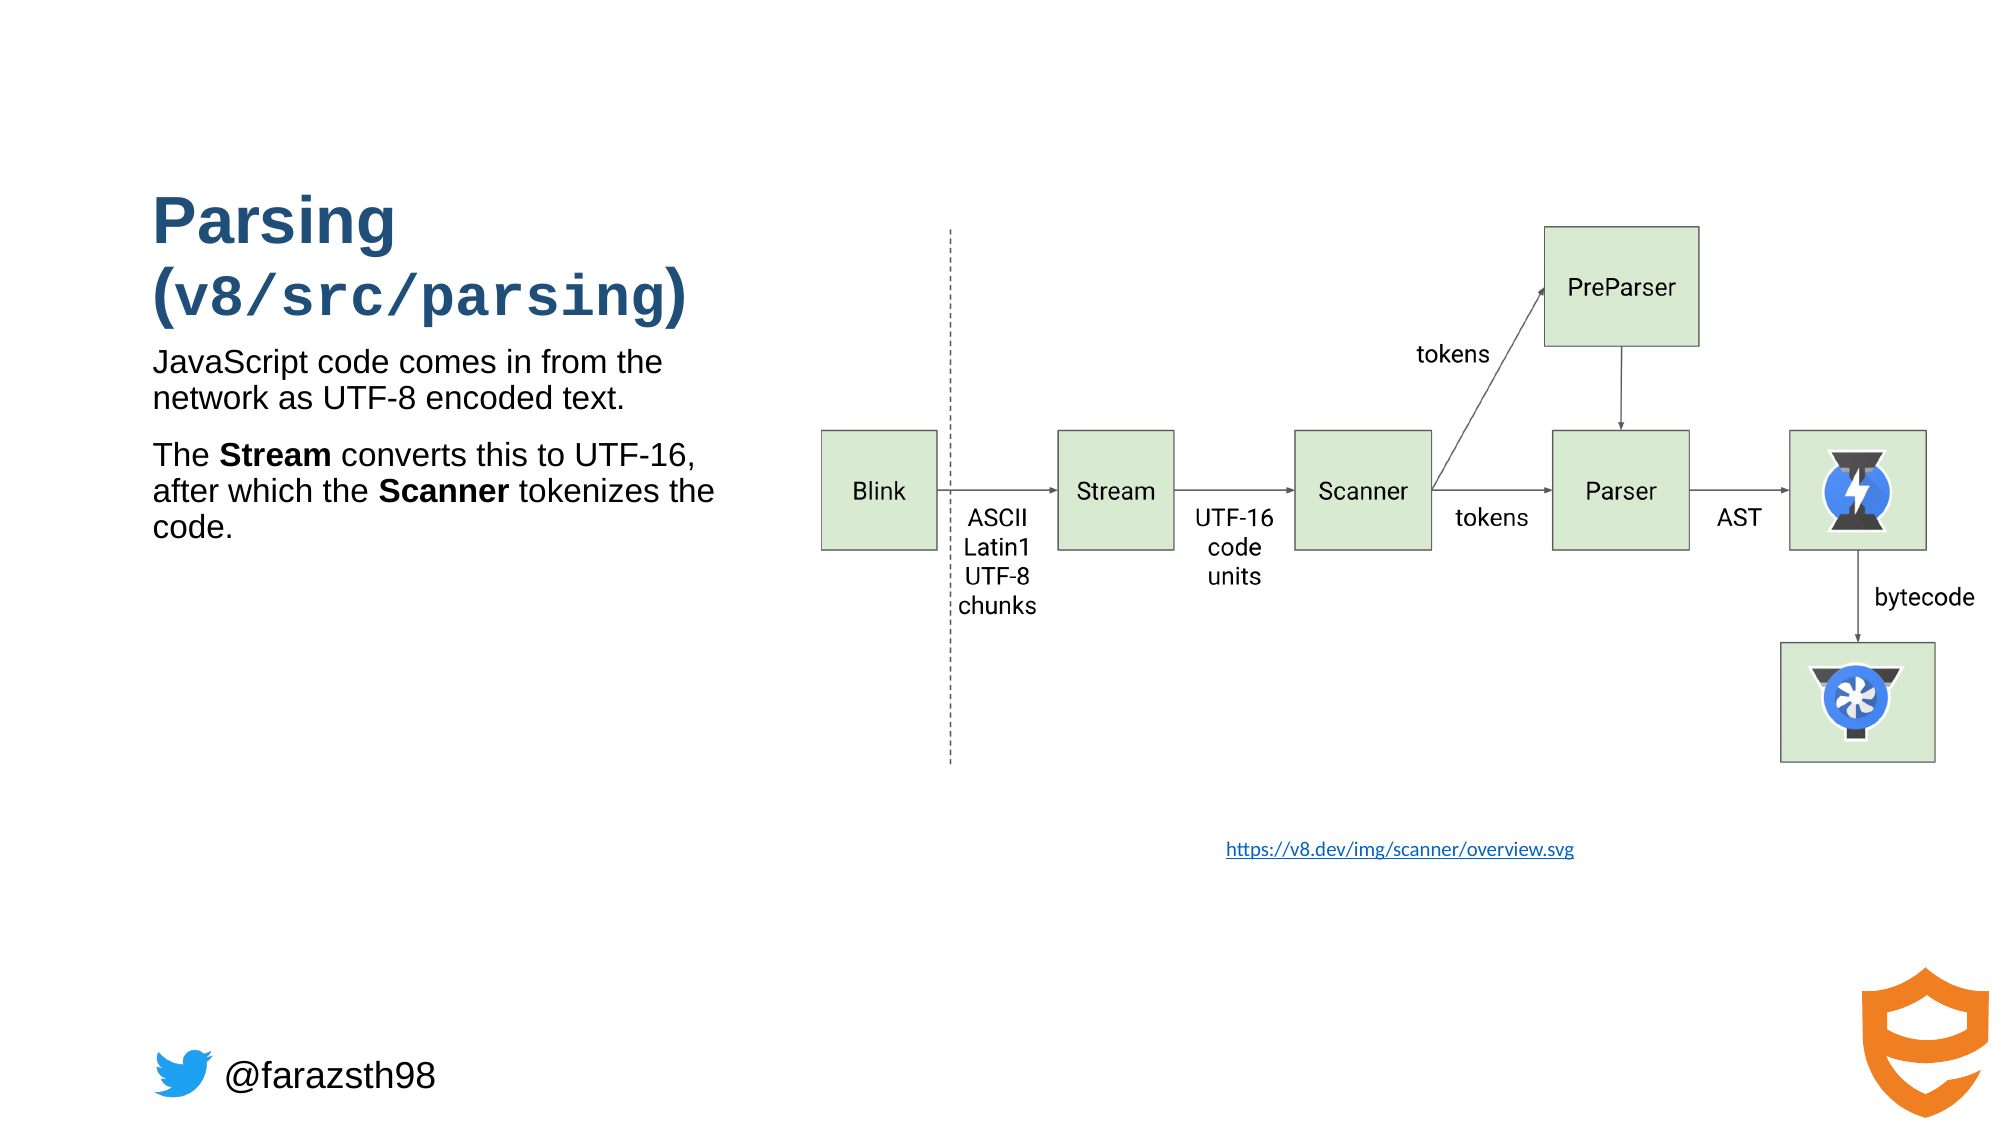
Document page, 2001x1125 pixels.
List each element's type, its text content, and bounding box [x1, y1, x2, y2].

title Parsing (v8/src/parsing) [137, 75, 783, 337]
list JavaScript code comes in from the network as UTF-8 encoded text. The Stream converts this to UTF-16, after which the Scanner tokenizes the code. [137, 337, 783, 963]
picture [1862, 967, 1989, 1118]
text_box https://v8.dev/img/scanner/overview.svg [1211, 827, 1589, 893]
picture [821, 206, 1980, 769]
picture [137, 1027, 230, 1120]
